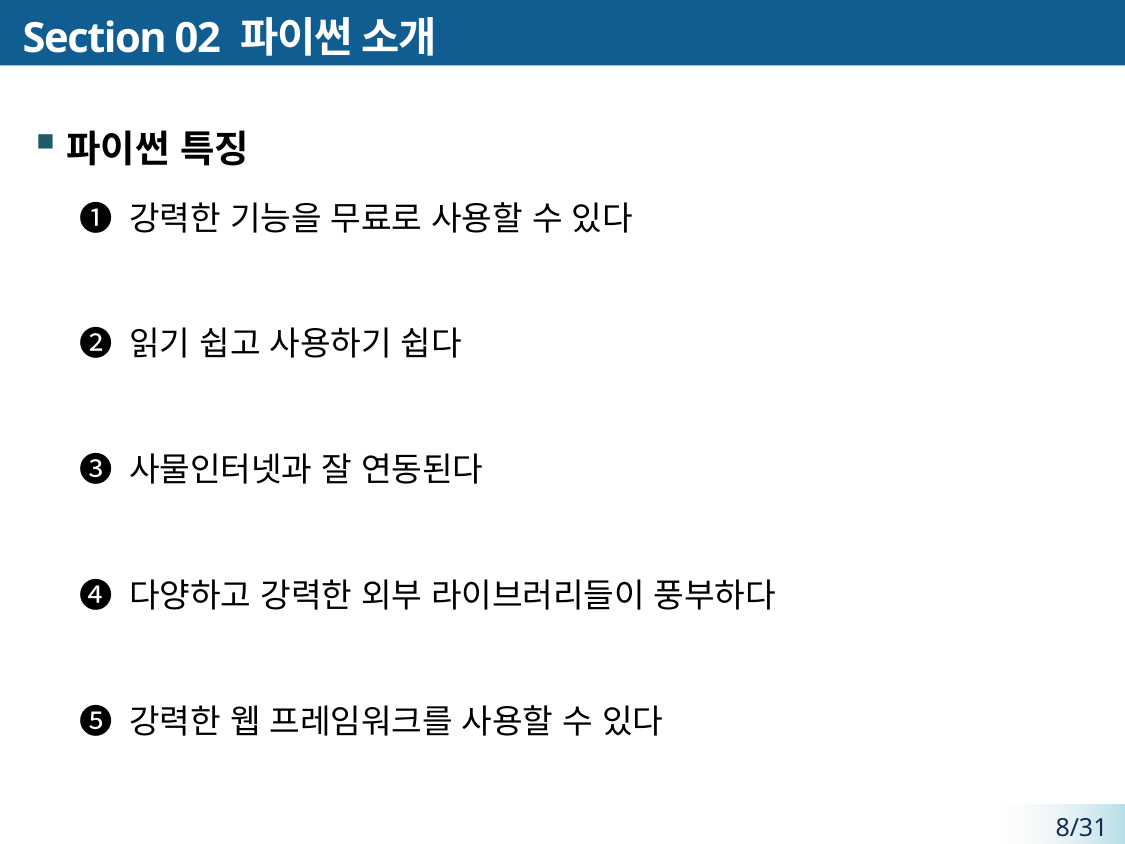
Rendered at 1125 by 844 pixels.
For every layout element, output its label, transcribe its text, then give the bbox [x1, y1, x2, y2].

title Section 02 파이썬 소개 [7, 6, 966, 65]
list 파이썬 특징 ➊ 강력한 기능을 무료로 사용할 수 있다 ➋ 읽기 쉽고 사용하기 쉽다 ➌ 사물인터넷과 잘 연동된다 ➍ 다양하고 강력한 외부 라이브러리들이 풍부하다 ➎ 강력한 웹 프레임워크를 사용할 수 있다 [7, 95, 1111, 793]
